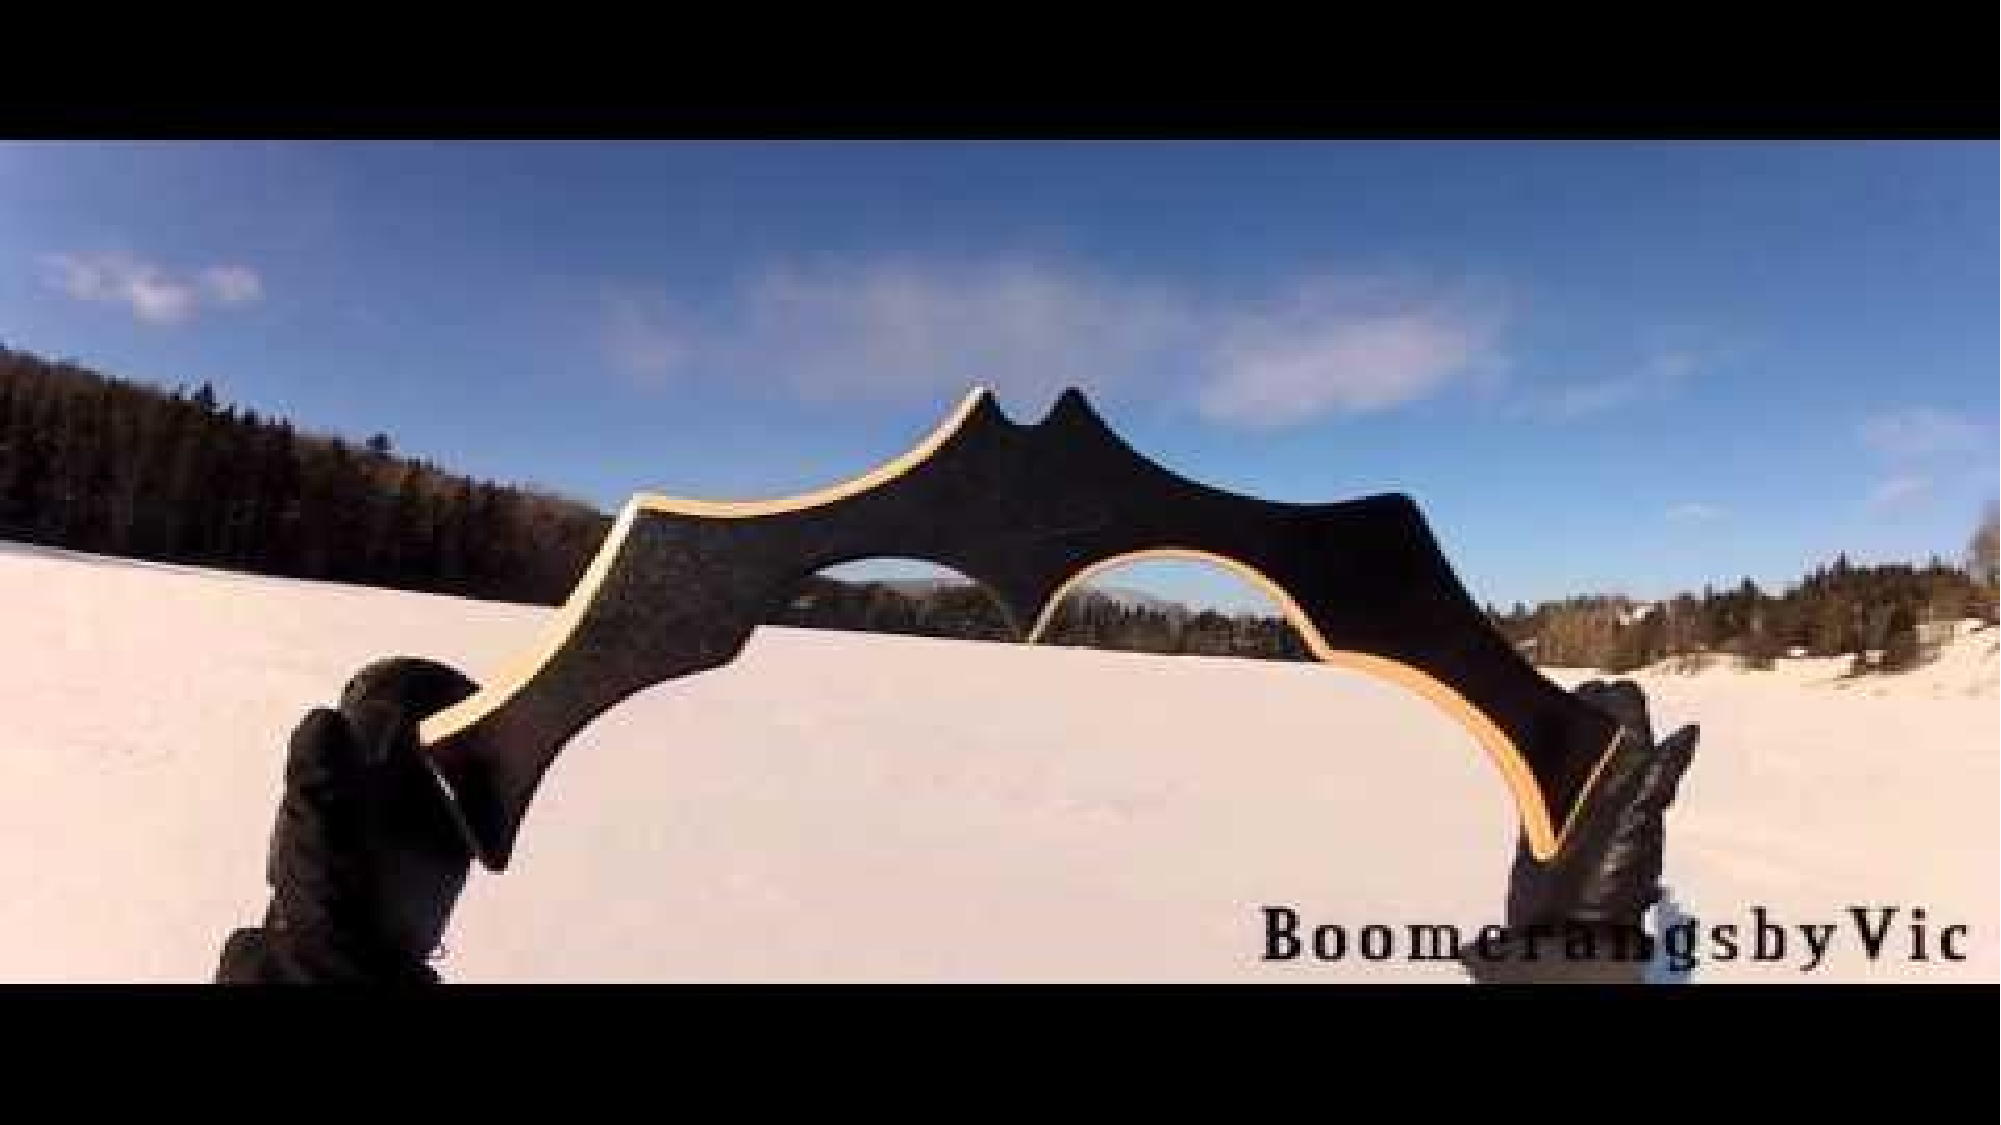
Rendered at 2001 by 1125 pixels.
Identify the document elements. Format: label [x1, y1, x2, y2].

text_box [0, 0, 2000, 1125]
